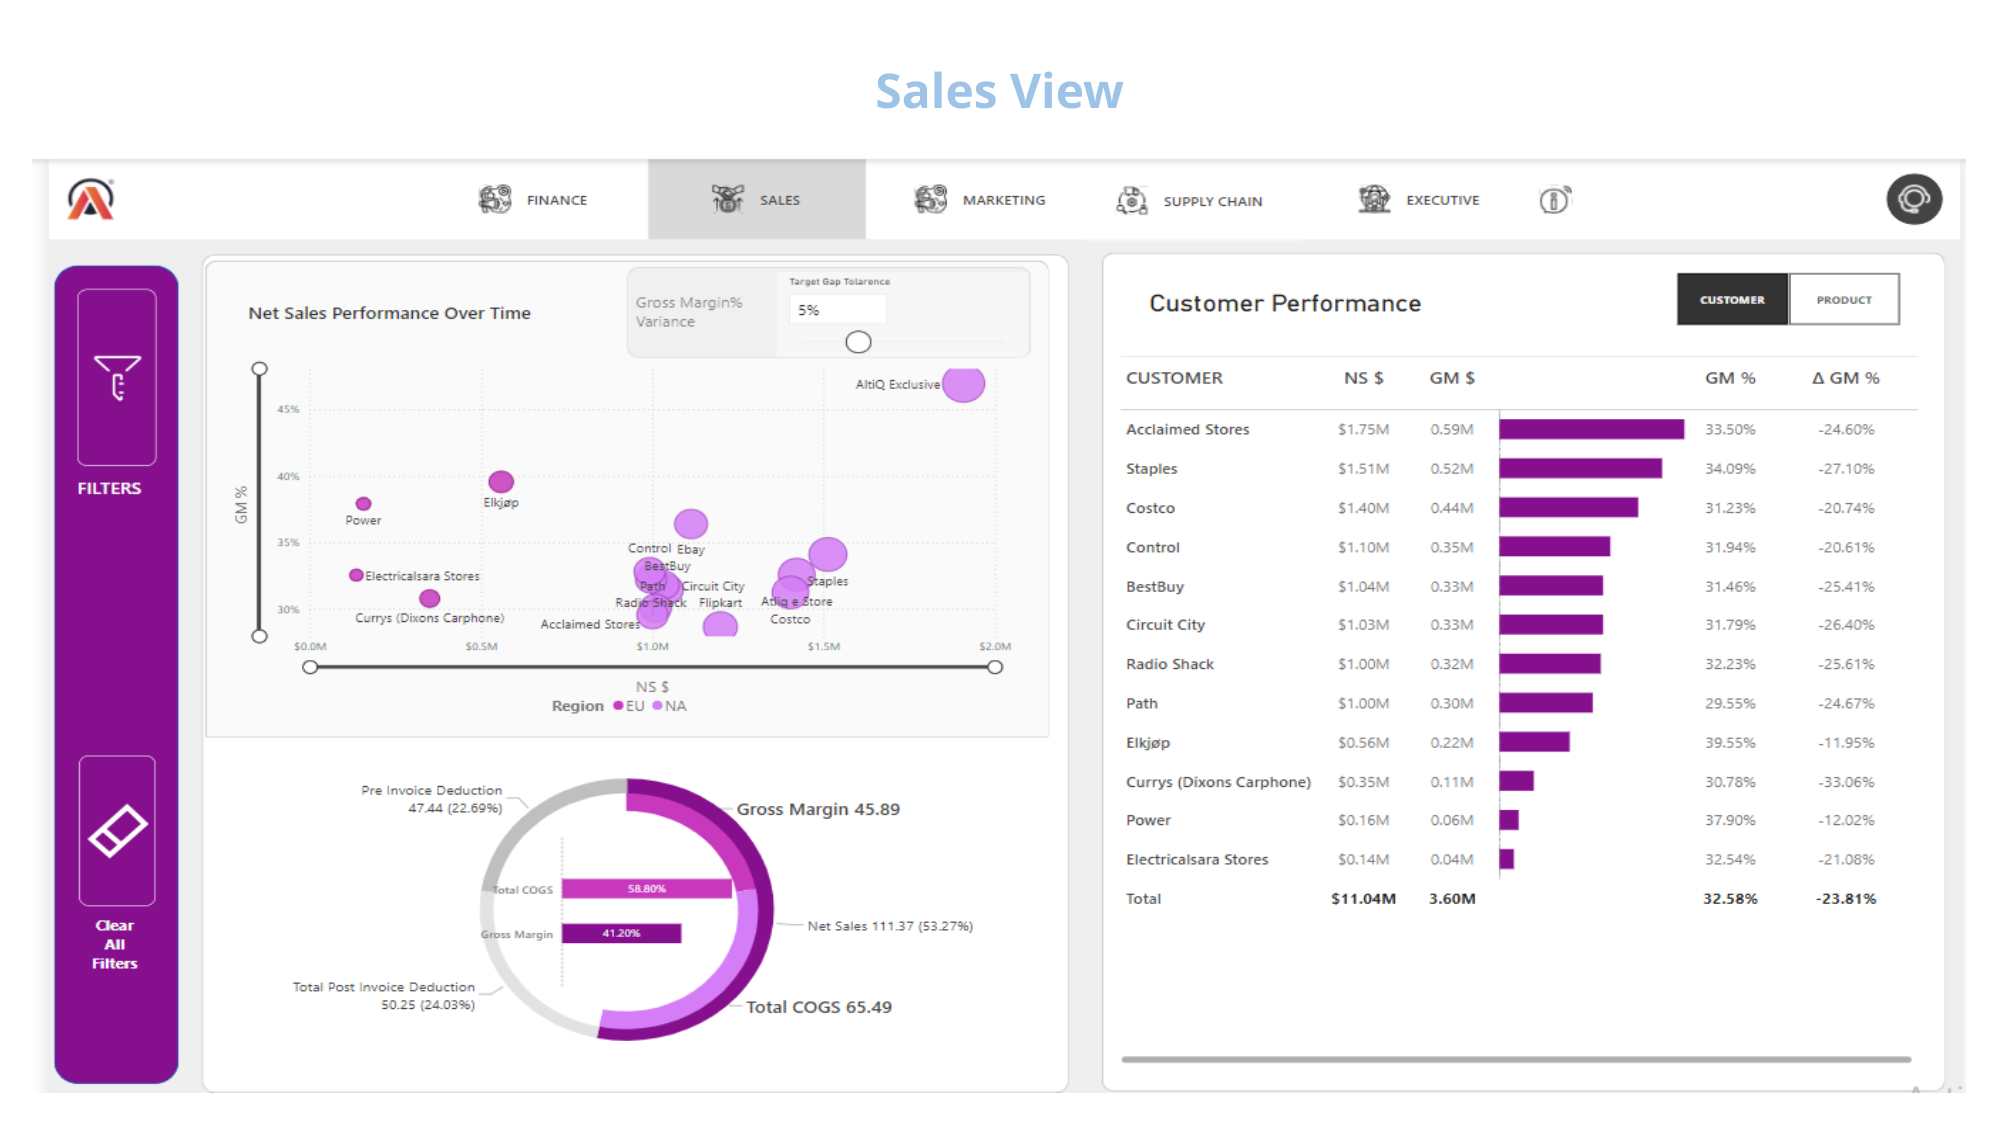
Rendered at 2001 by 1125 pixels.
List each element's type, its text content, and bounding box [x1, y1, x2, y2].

title Sales View [137, 59, 1863, 128]
picture [32, 158, 1966, 1093]
